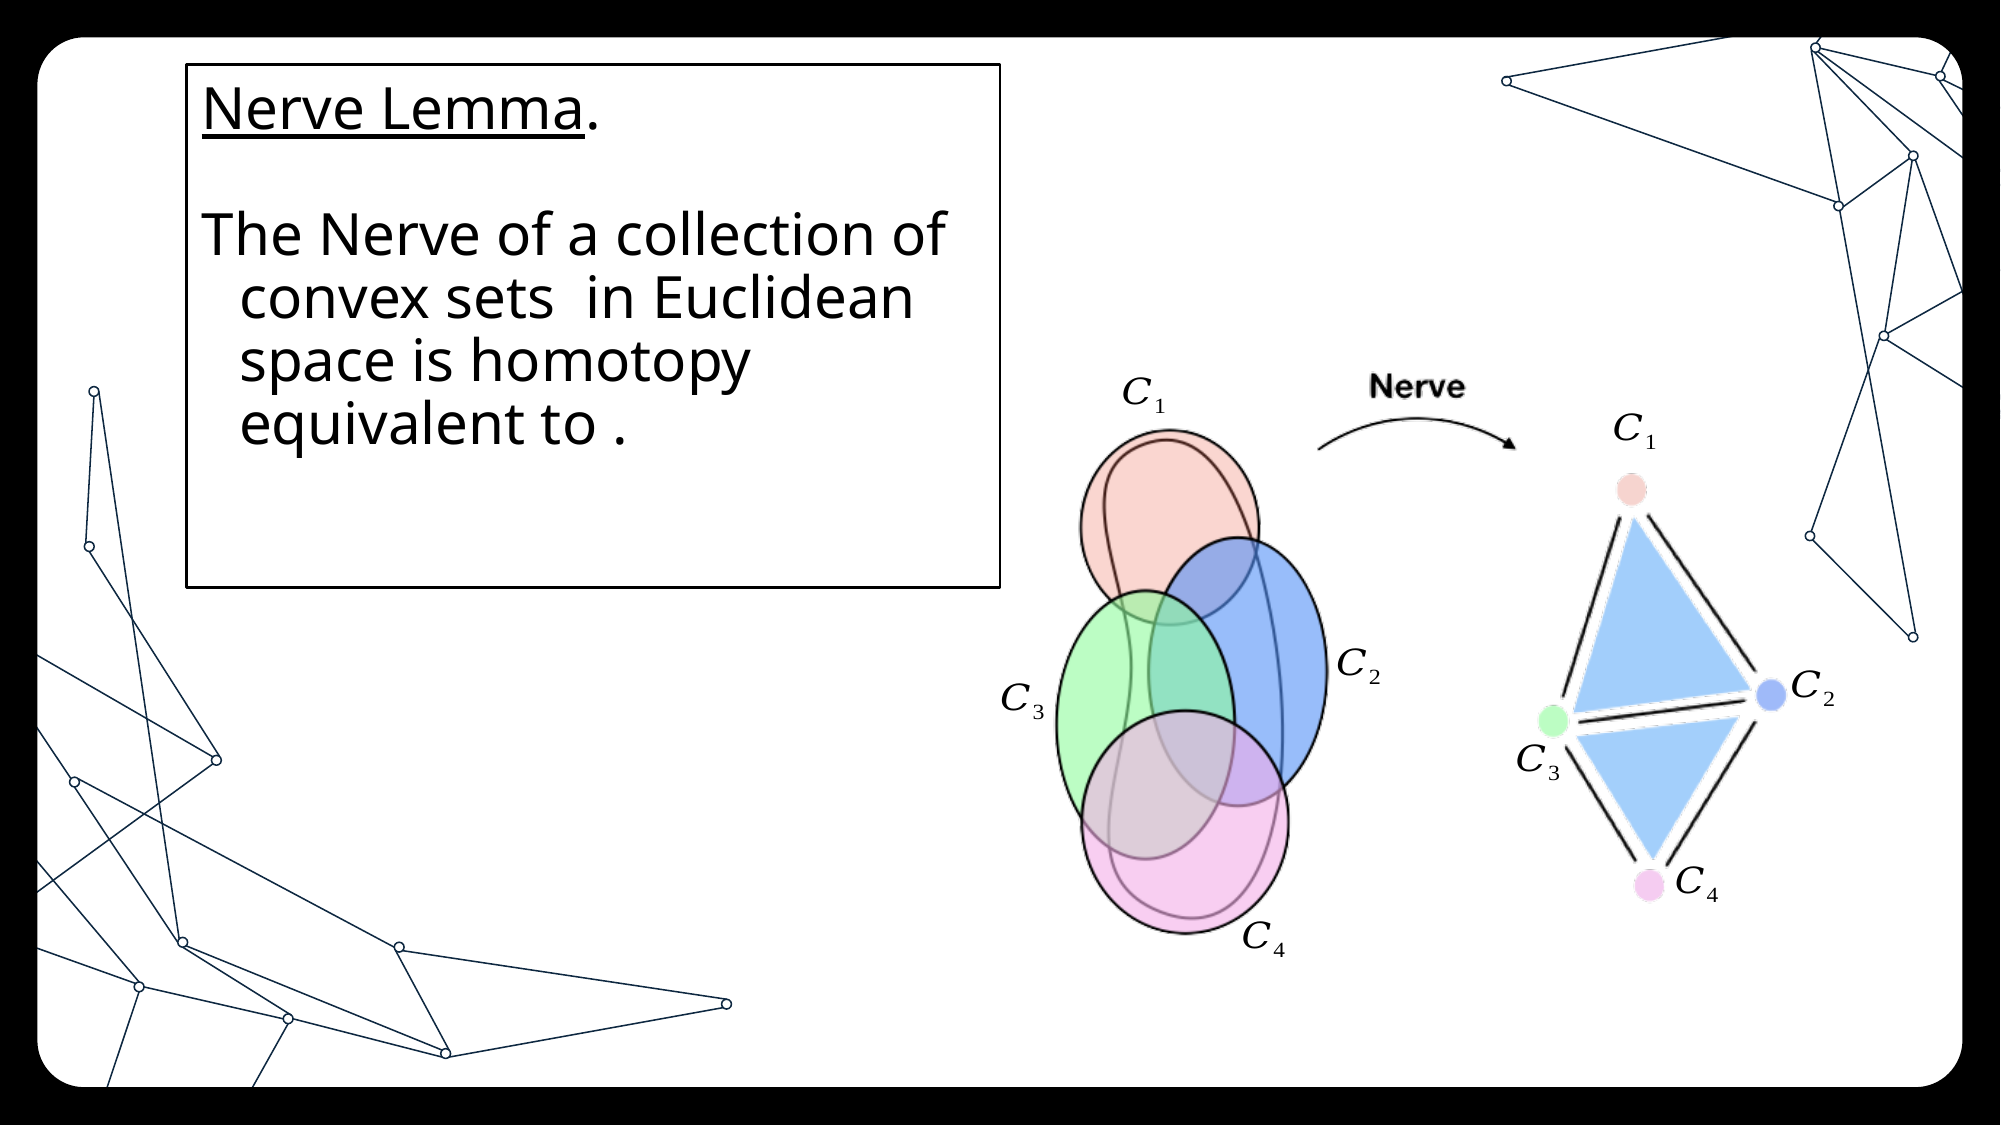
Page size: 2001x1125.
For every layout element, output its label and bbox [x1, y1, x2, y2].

picture [1022, 323, 1837, 964]
